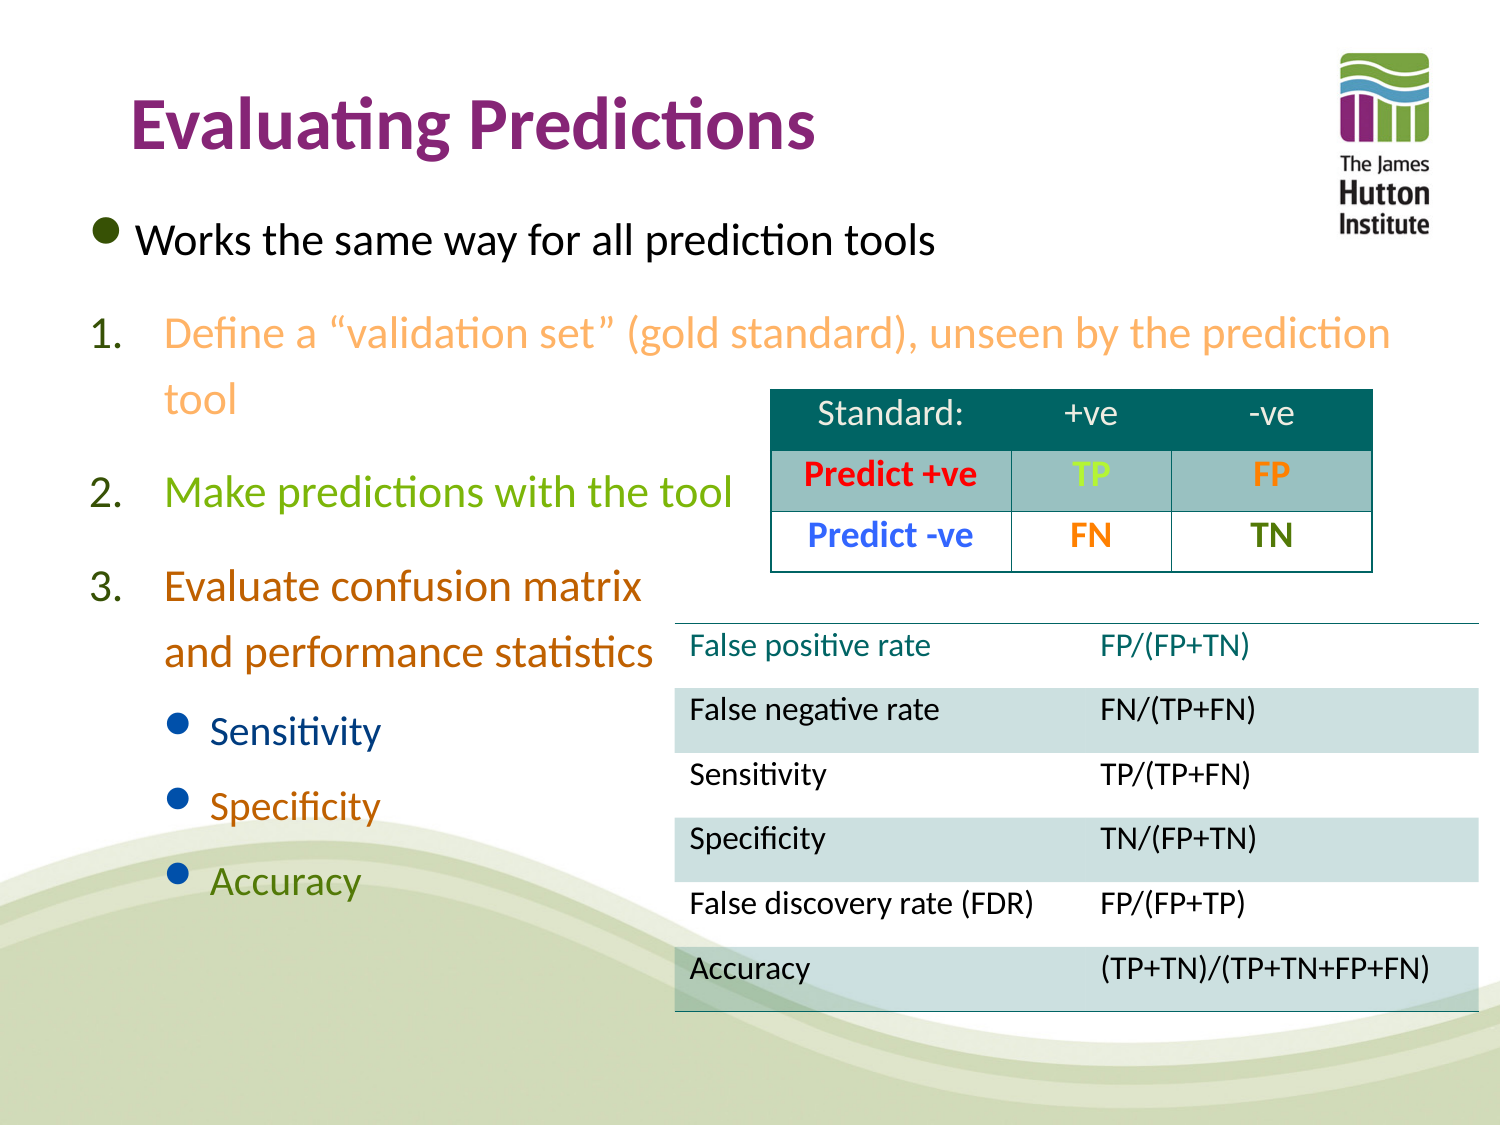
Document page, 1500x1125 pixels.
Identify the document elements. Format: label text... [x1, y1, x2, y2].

table_cell Sensitivity [675, 753, 1085, 818]
table_cell (TP+TN)/(TP+TN+FP+FN) [1085, 947, 1479, 1011]
table_cell TN/(FP+TN) [1085, 818, 1479, 882]
table_cell FP [1172, 451, 1371, 511]
table_header FP/(FP+TN) [1085, 624, 1479, 688]
table_cell FN/(TP+FN) [1085, 688, 1479, 753]
table_header +ve [1012, 391, 1171, 450]
list Works the same way for all prediction tools Define a “validation set” (gold standard), unseen by the prediction tool Make predictions with the tool Evaluate confusion matrix and performance statistics Sensitivity Specificity Accuracy [69, 190, 1427, 978]
picture [0, 0, 1500, 1125]
table_header -ve [1172, 391, 1371, 450]
table_header False positive rate [675, 624, 1085, 688]
table_cell TP [1012, 451, 1171, 511]
table_cell TN [1172, 512, 1371, 571]
table_cell Specificity [675, 818, 1085, 882]
table_cell False discovery rate (FDR) [675, 882, 1085, 947]
table_cell TP/(TP+FN) [1085, 753, 1479, 818]
table_cell Accuracy [675, 947, 1085, 1011]
title Evaluating Predictions [130, 65, 1291, 174]
table_cell False negative rate [675, 688, 1085, 753]
table_cell FN [1012, 512, 1171, 571]
table_cell FP/(FP+TP) [1085, 882, 1479, 947]
table_header Standard: [772, 391, 1011, 450]
table_cell Predict +ve [772, 451, 1011, 511]
table_cell Predict -ve [772, 512, 1011, 571]
